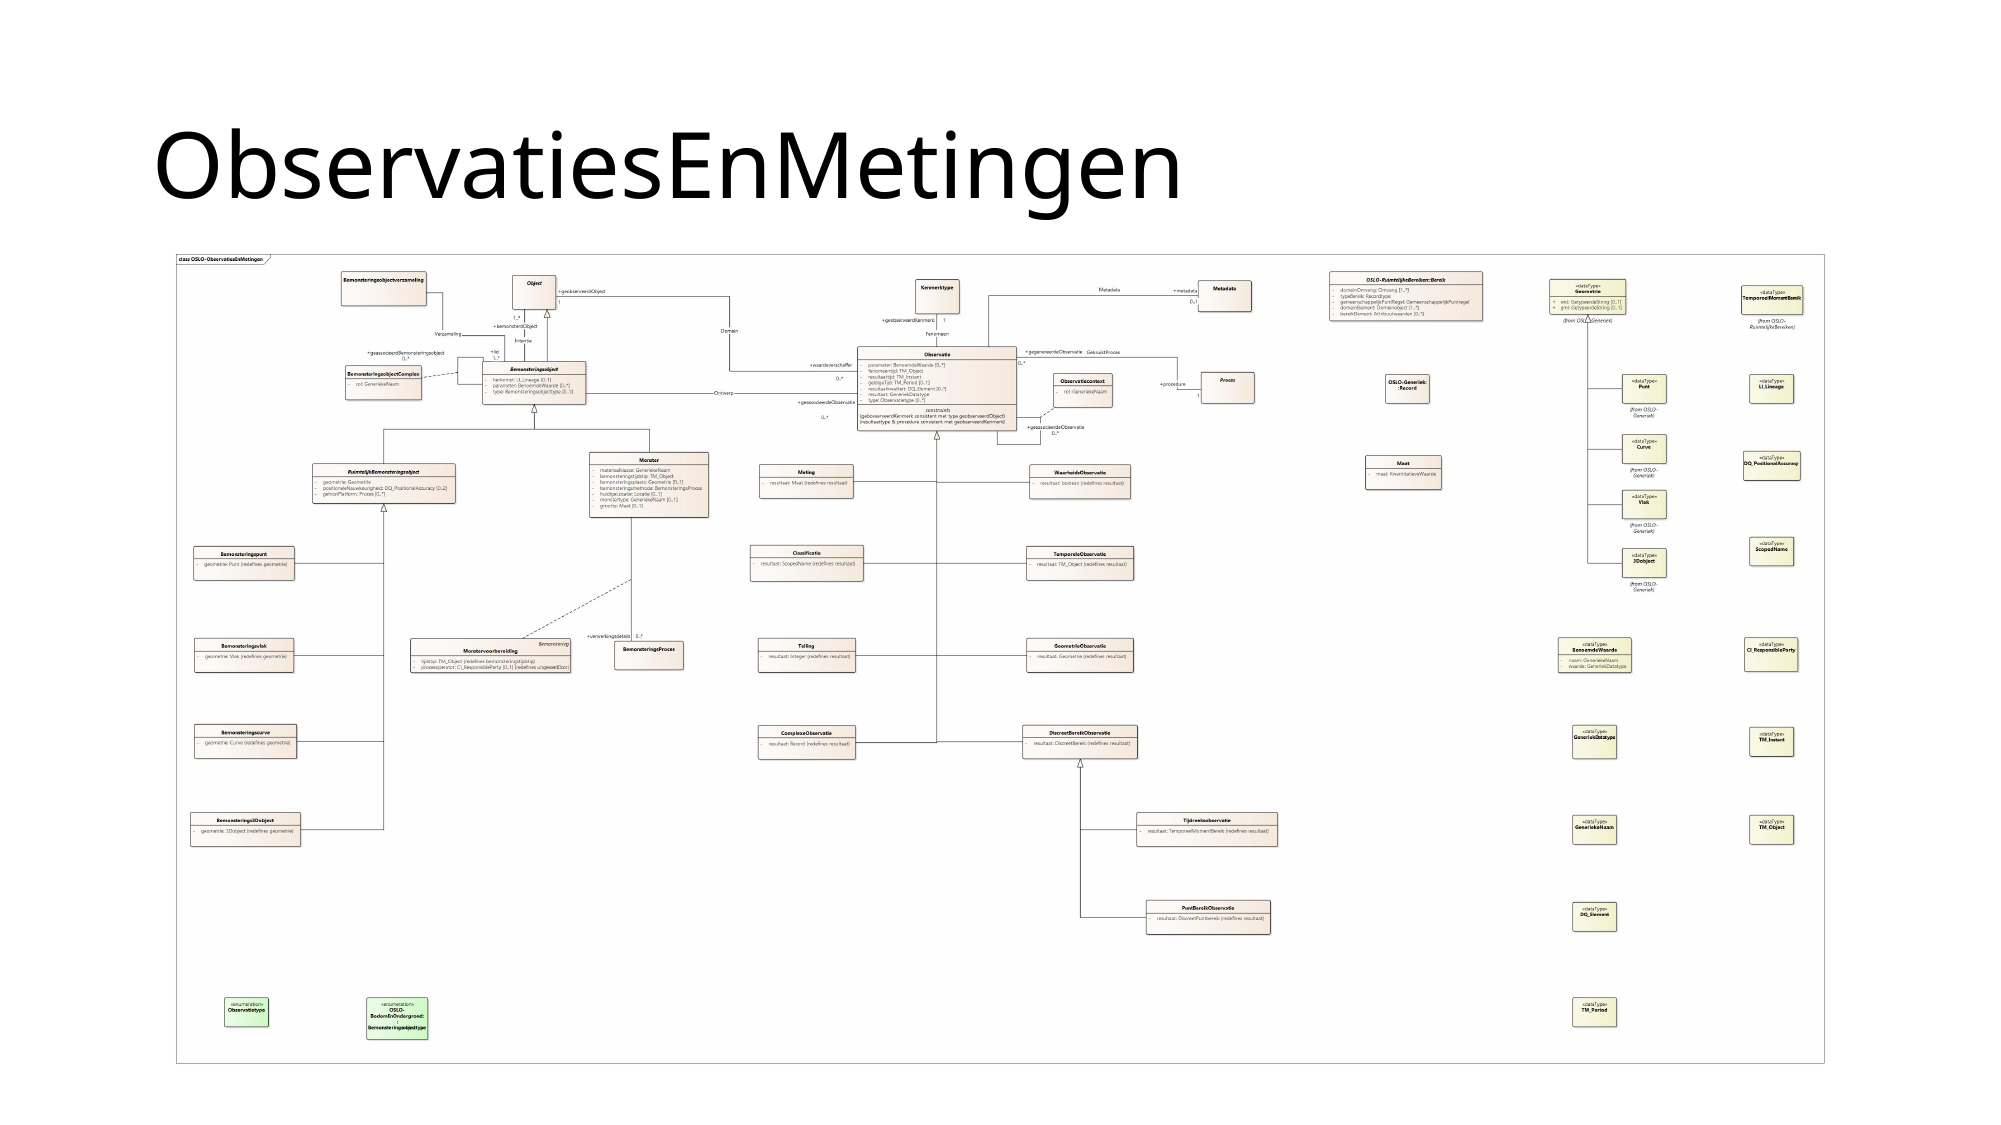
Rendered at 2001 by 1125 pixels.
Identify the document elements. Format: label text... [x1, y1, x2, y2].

title ObservatiesEnMetingen [137, 59, 1863, 278]
picture [173, 251, 1827, 1066]
